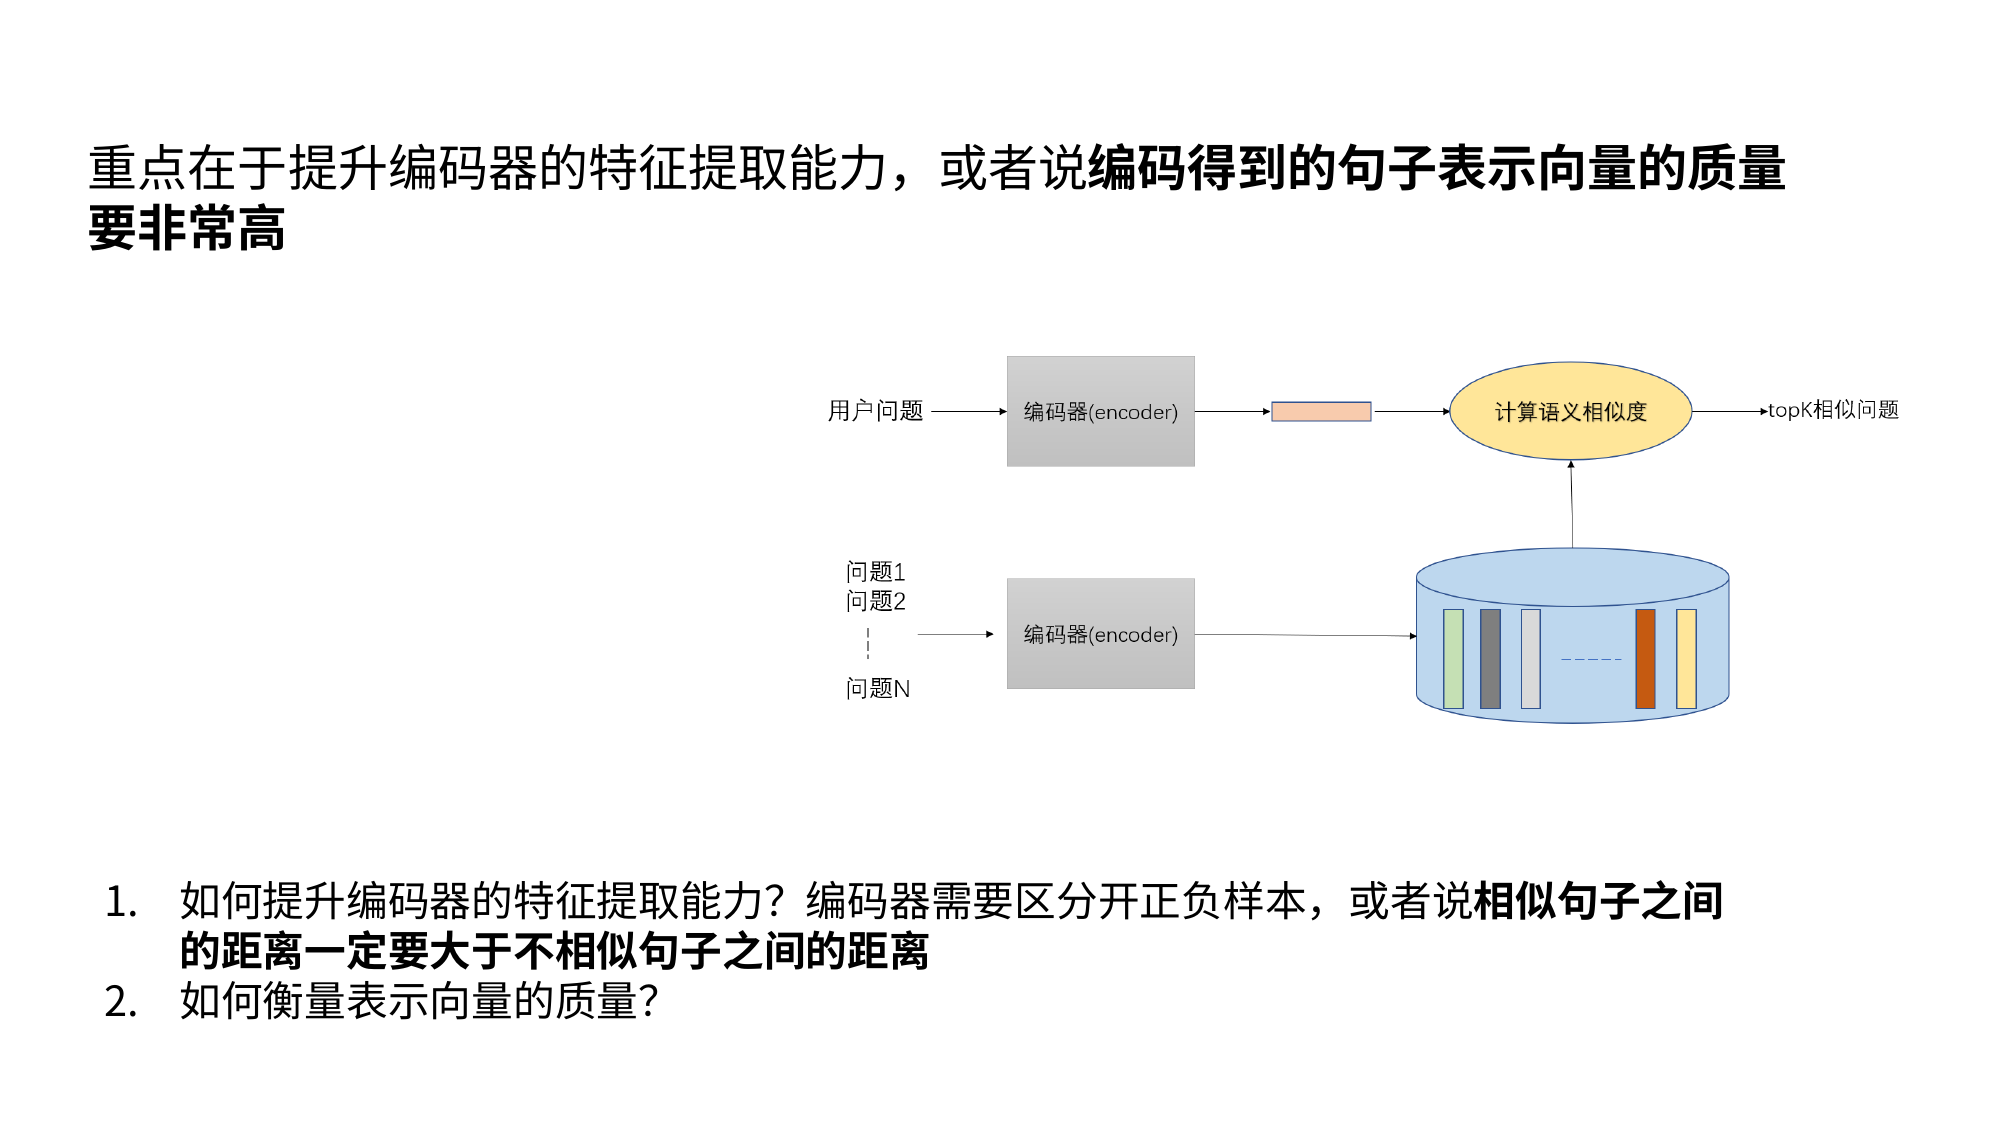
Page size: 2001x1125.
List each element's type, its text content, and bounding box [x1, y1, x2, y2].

text_box 如何提升编码器的特征提取能力？编码器需要区分开正负样本，或者说相似句子之间的距离一定要大于不相似句子之间的距离 如何衡量表示向量的质量？ [89, 867, 1747, 1032]
text_box 重点在于提升编码器的特征提取能力，或者说编码得到的句子表示向量的质量要非常高 [73, 128, 1833, 264]
picture [813, 324, 1918, 729]
